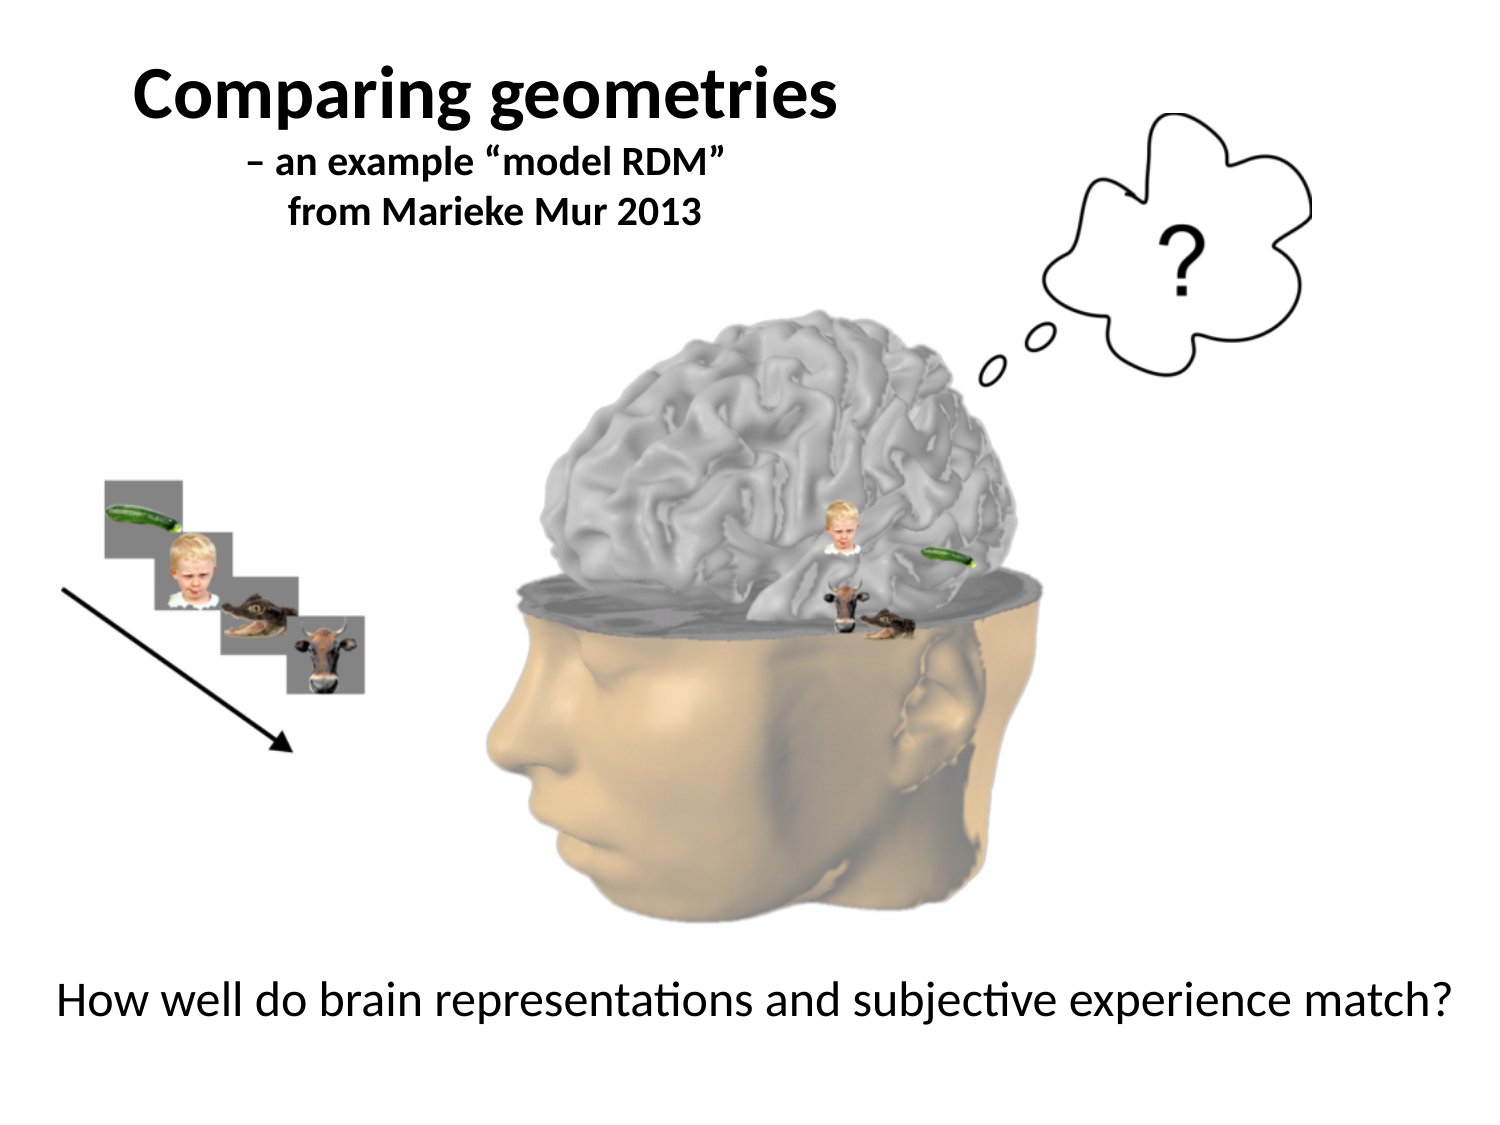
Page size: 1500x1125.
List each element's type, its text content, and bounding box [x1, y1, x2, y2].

text_box How well do brain representations and subjective experience match? [41, 959, 1471, 1034]
text_box Comparing geometries – an example “model RDM” from Marieke Mur 2013 [74, 45, 916, 111]
picture [60, 113, 1312, 953]
